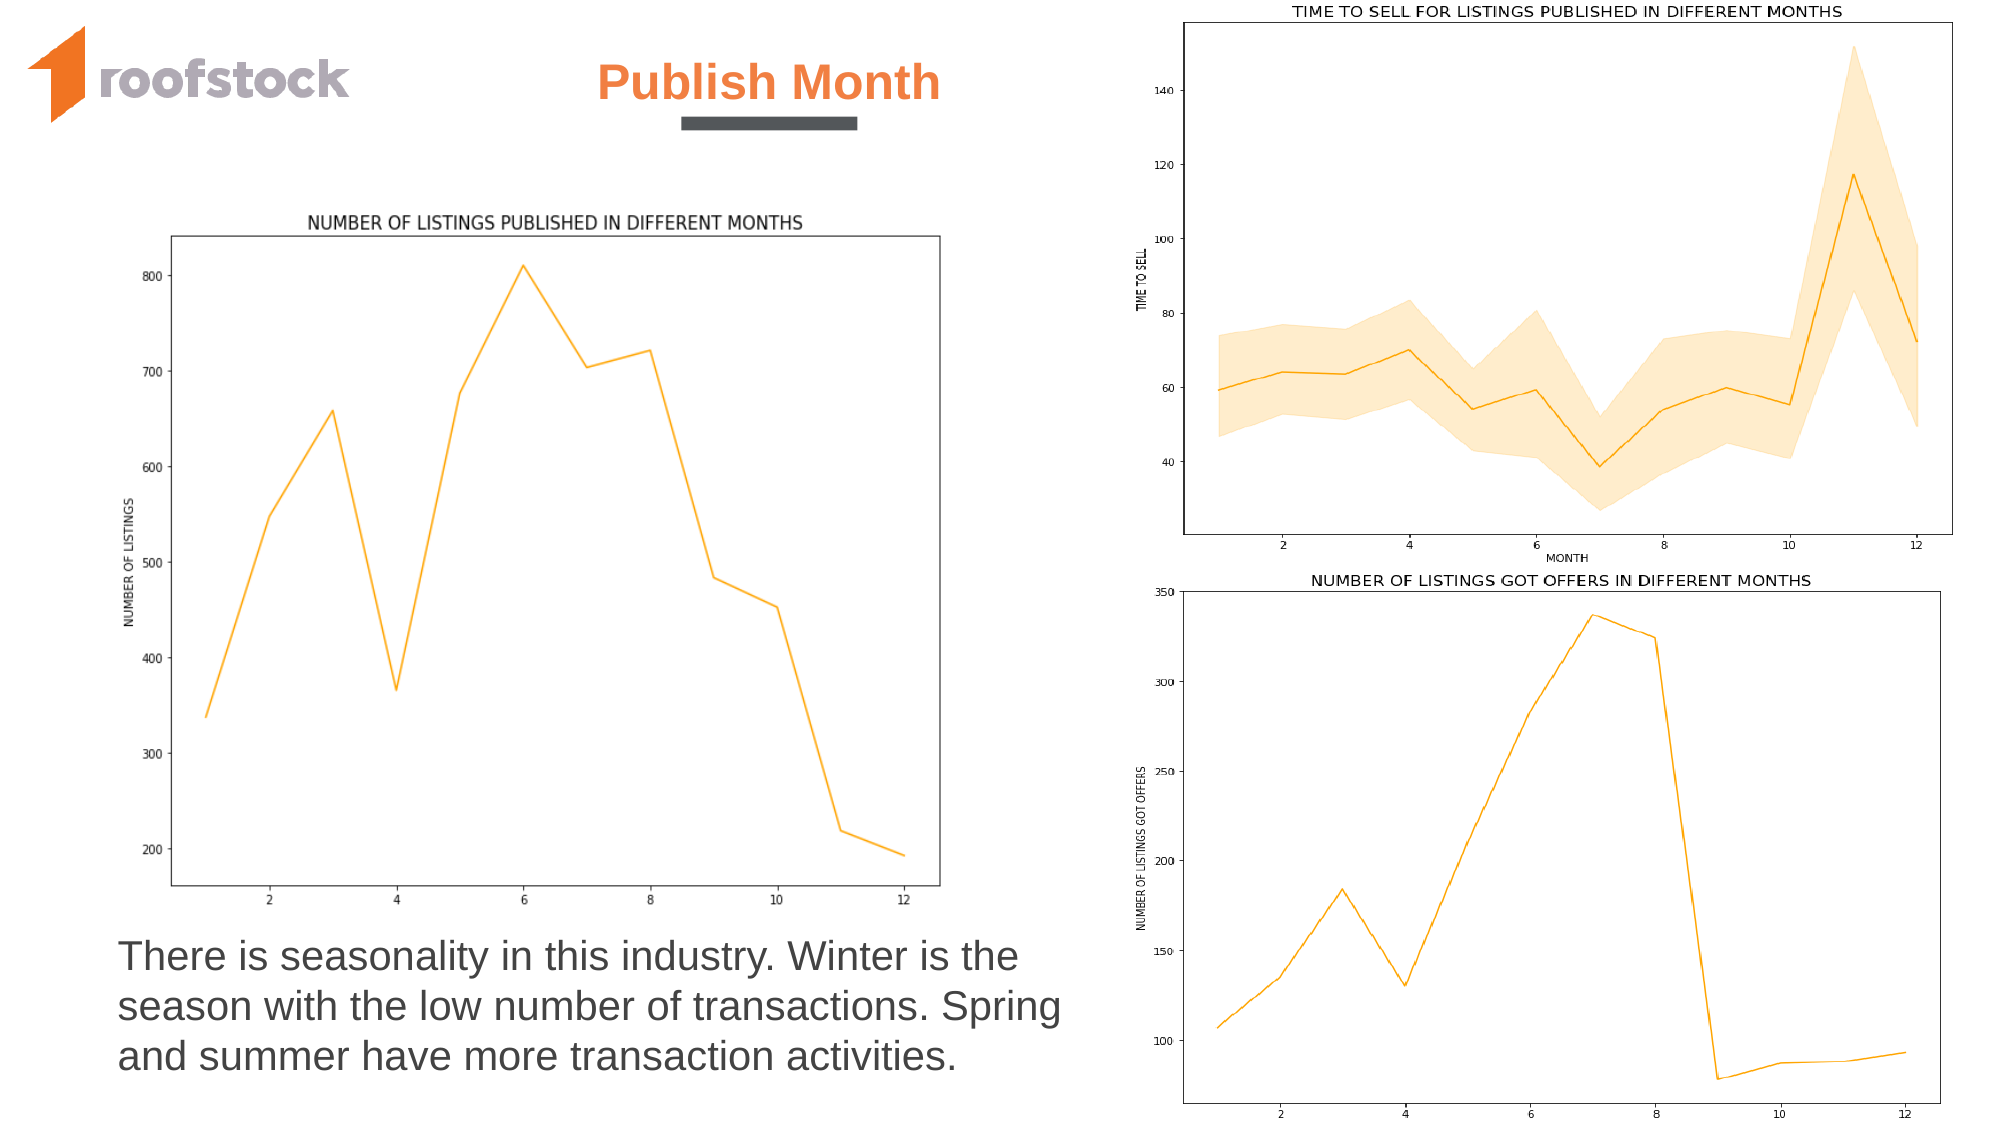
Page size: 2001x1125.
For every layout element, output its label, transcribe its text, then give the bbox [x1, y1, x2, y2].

text_box Publish Month [382, 41, 1125, 118]
picture [0, 0, 378, 151]
text_box There is seasonality in this industry. Winter is the season with the low number of transactions. Spring and summer have more transaction activities. [102, 913, 1098, 1100]
picture [1130, 0, 1964, 1125]
text_box [681, 116, 858, 131]
picture [117, 207, 951, 915]
